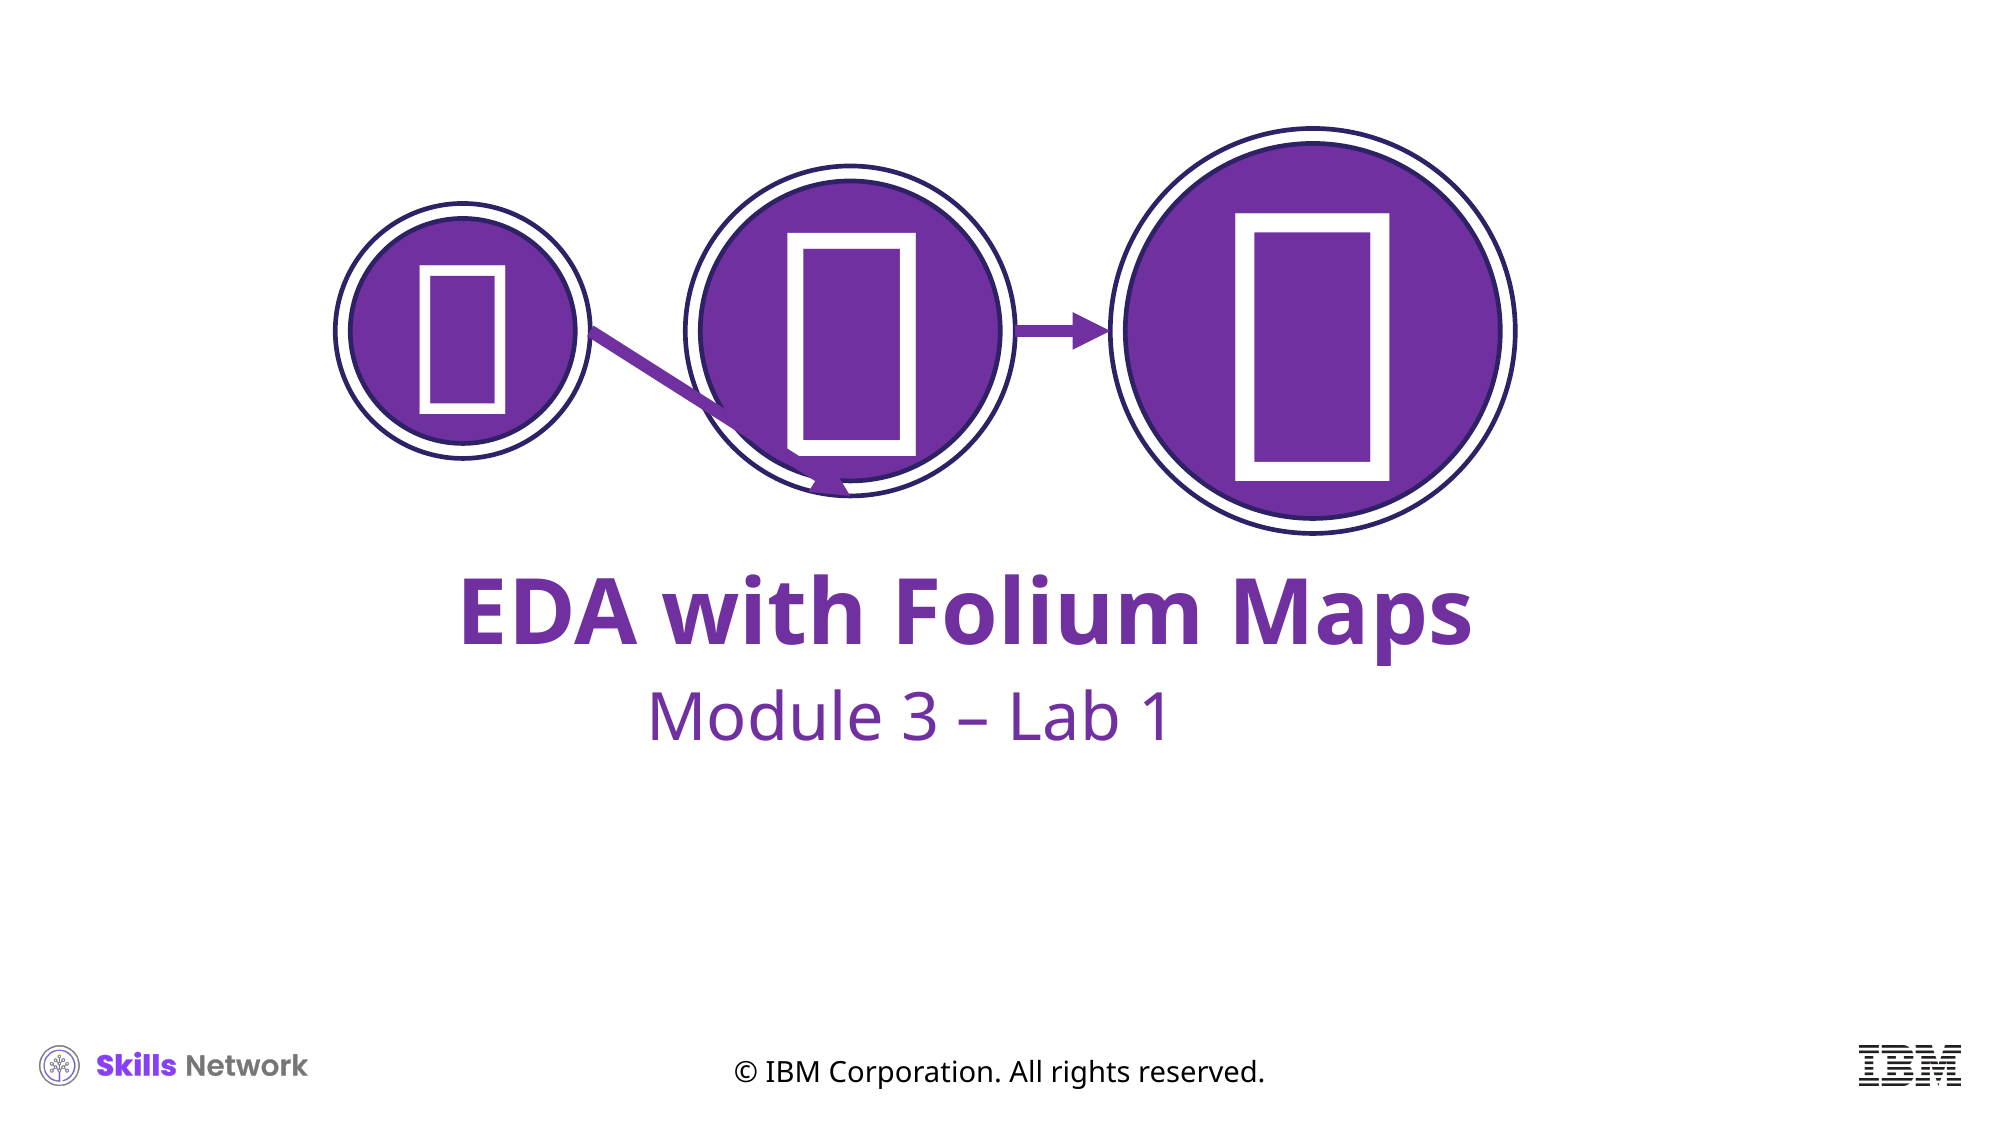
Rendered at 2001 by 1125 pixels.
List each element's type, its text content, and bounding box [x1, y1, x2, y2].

text_box [684, 164, 1017, 497]
text_box EDA with Folium Maps [442, 545, 1489, 670]
text_box Module 3 – Lab 1 [631, 666, 1192, 762]
picture [1859, 1045, 1961, 1086]
text_box [1109, 127, 1517, 535]
text_box [334, 202, 592, 460]
picture [39, 1045, 308, 1086]
